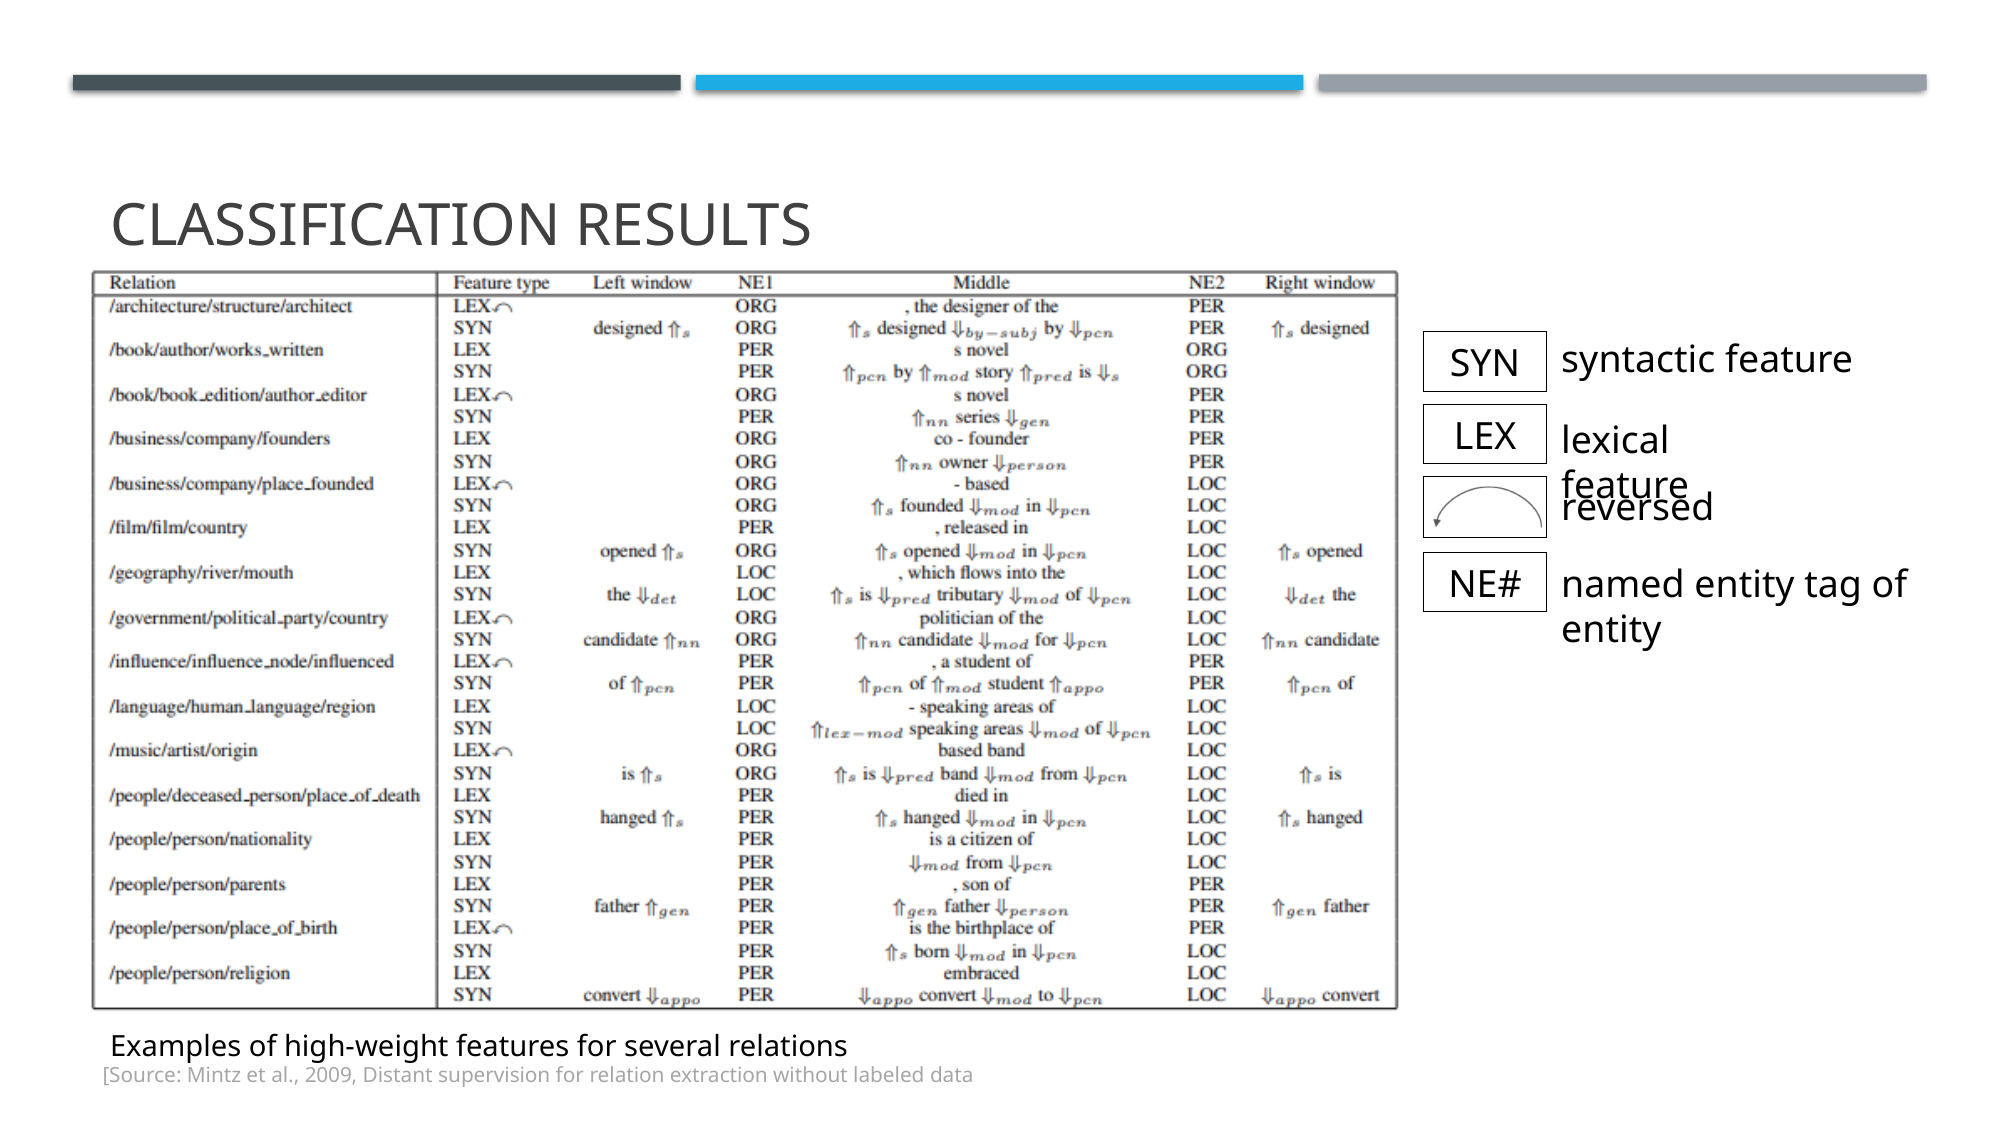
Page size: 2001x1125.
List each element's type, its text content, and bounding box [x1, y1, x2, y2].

text_box reversed [1547, 514, 1791, 536]
text_box syntactic feature [1546, 327, 1881, 388]
text_box Examples of high-weight features for several relations [Source: Mintz et al., 2009, Distant supervision for relation extraction without labeled data [87, 1026, 1302, 1095]
text_box [1423, 476, 1546, 489]
text_box NE# [1423, 552, 1546, 612]
text_box lexical feature [1546, 408, 1801, 514]
text_box LEX [1423, 404, 1547, 464]
picture [1428, 485, 1542, 535]
title CLASSIFICATION RESULTS [95, 115, 1905, 265]
text_box named entity tag of entity [1546, 552, 1983, 657]
text_box SYN [1423, 331, 1547, 392]
picture [87, 263, 1408, 1019]
